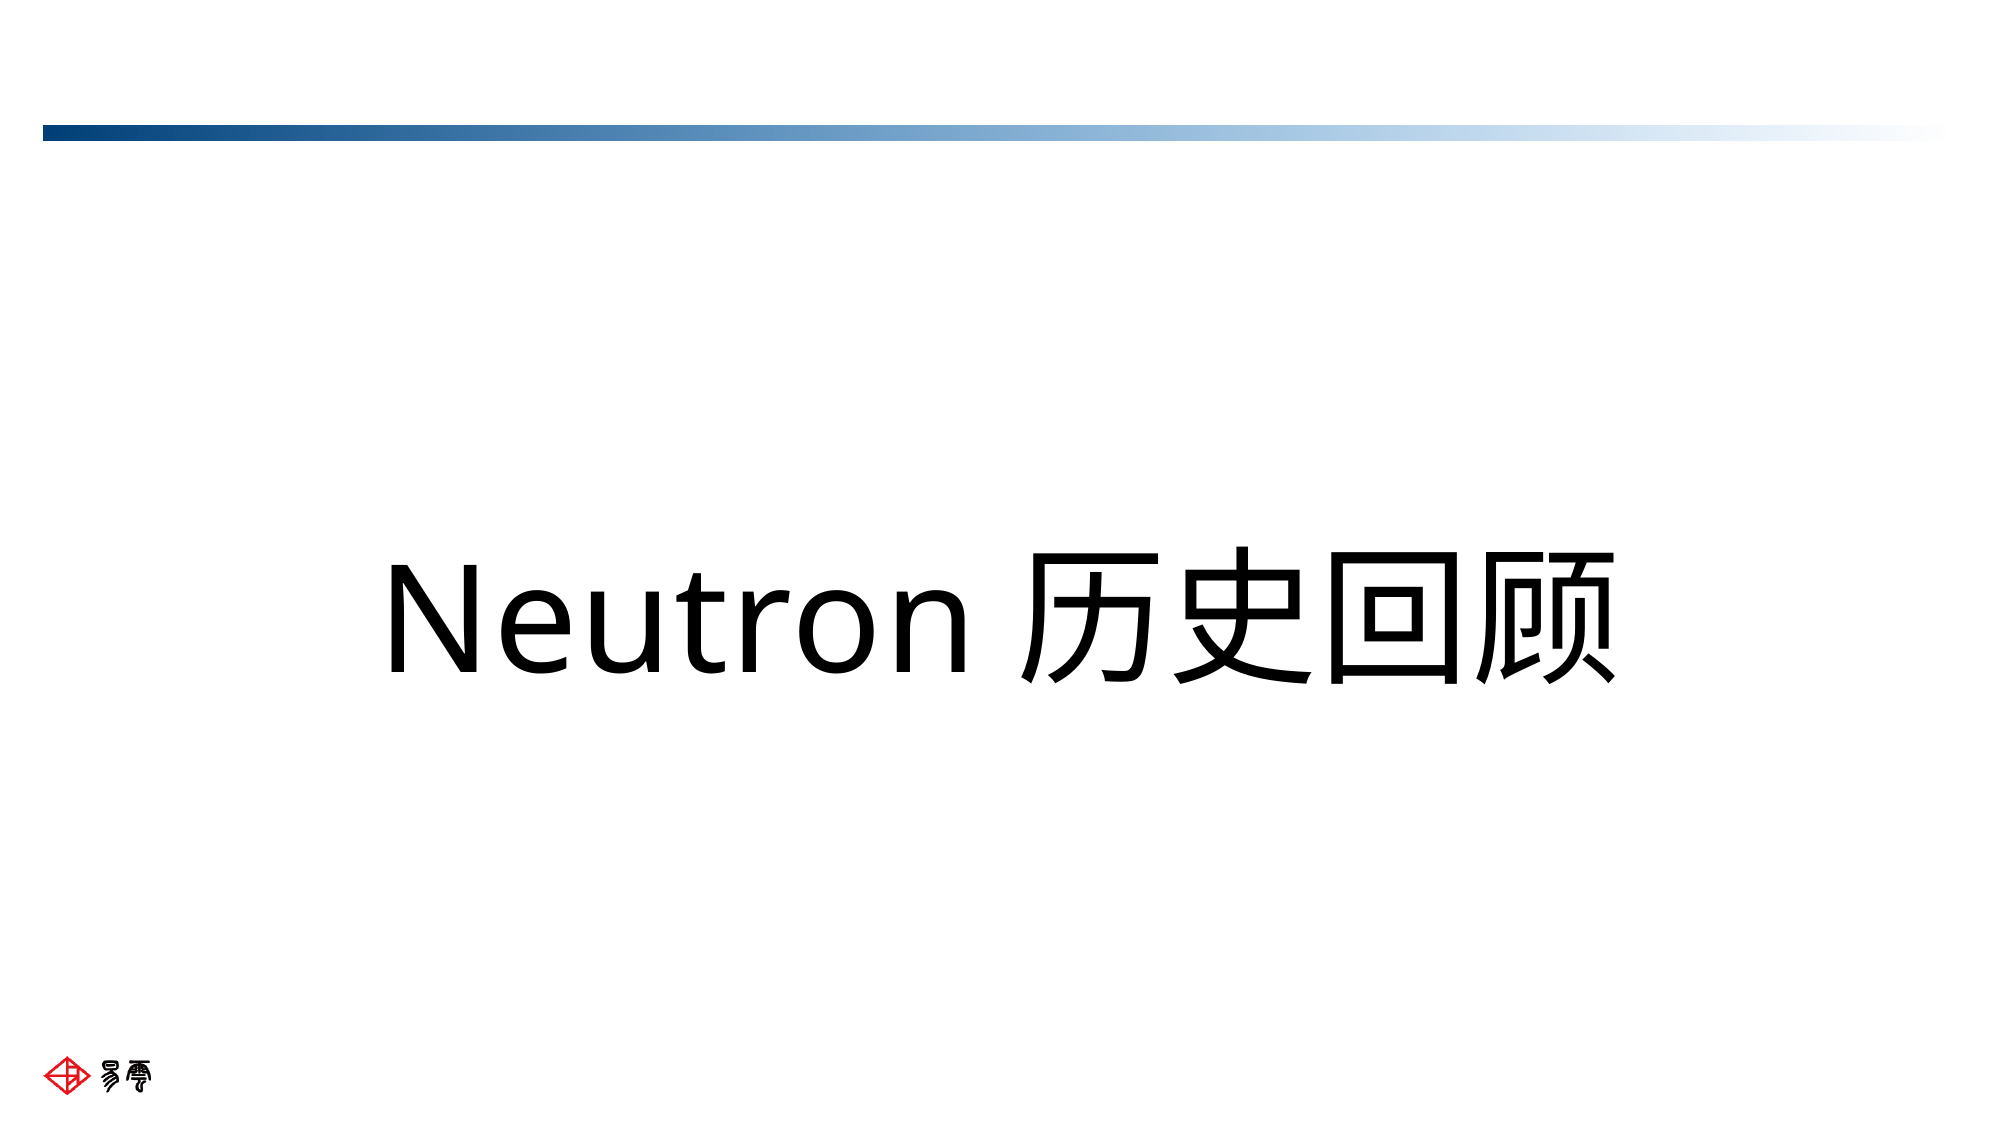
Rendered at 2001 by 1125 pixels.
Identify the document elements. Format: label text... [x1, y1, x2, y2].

picture [43, 1056, 151, 1095]
text_box Neutron历史回顾 [312, 334, 1688, 710]
